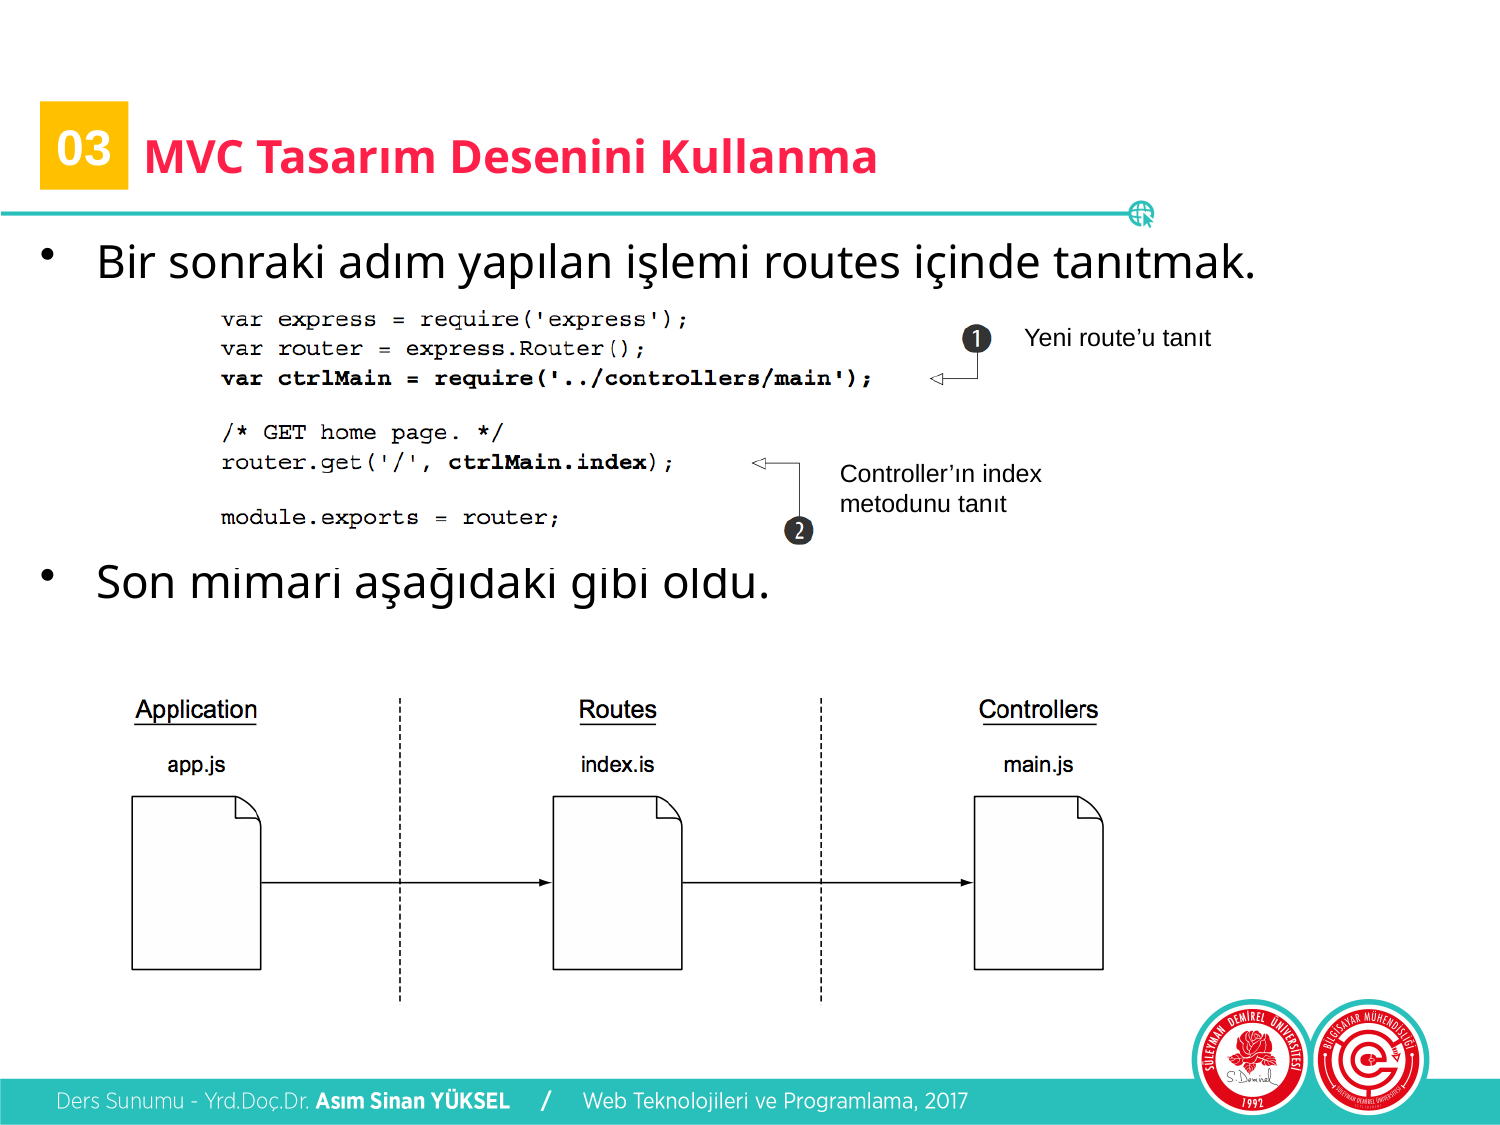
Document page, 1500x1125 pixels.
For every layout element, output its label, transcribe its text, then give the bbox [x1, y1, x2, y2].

title MVC Tasarım Desenini Kullanma [129, 116, 1463, 190]
list Bir sonraki adım yapılan işlemi routes içinde tanıtmak. Son mimari aşağıdaki gibi oldu. [24, 224, 1475, 1075]
picture [0, 0, 1500, 1125]
text_box 03 [40, 101, 129, 190]
